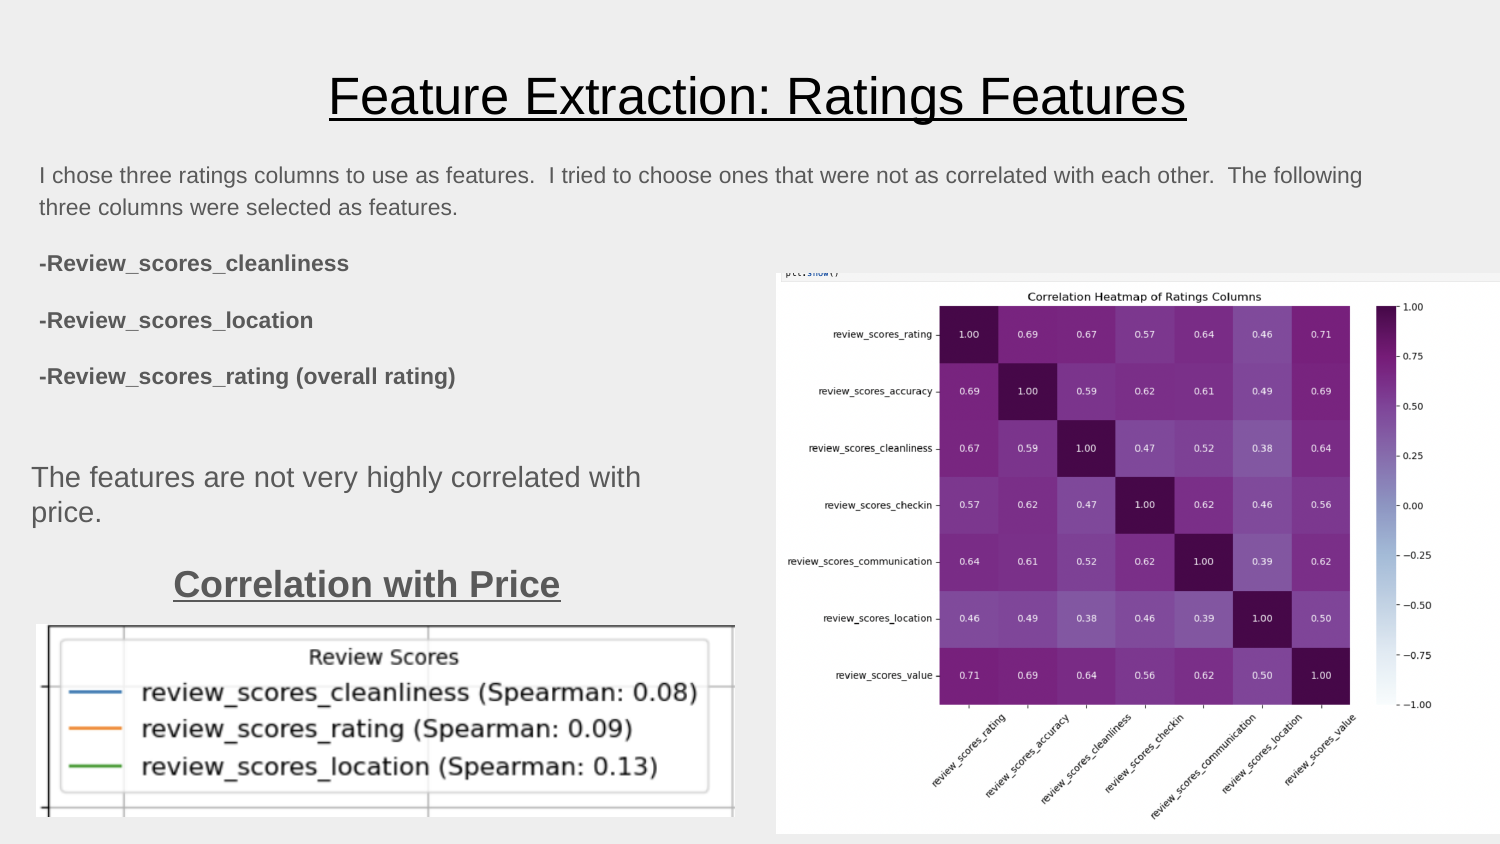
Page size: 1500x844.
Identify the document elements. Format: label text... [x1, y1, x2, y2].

text_box The features are not very highly correlated with price. [16, 443, 688, 567]
text_box Correlation with Price [158, 545, 610, 616]
title Feature Extraction: Ratings Features [313, 47, 1218, 141]
picture [36, 624, 735, 817]
list I chose three ratings columns to use as features. I tried to choose ones that were not as correlated with each other. The following three columns were selected as features. -Review_scores_cleanliness -Review_scores_location -Review_scores_rating (overall rating) [24, 141, 1422, 703]
picture [775, 272, 1500, 834]
